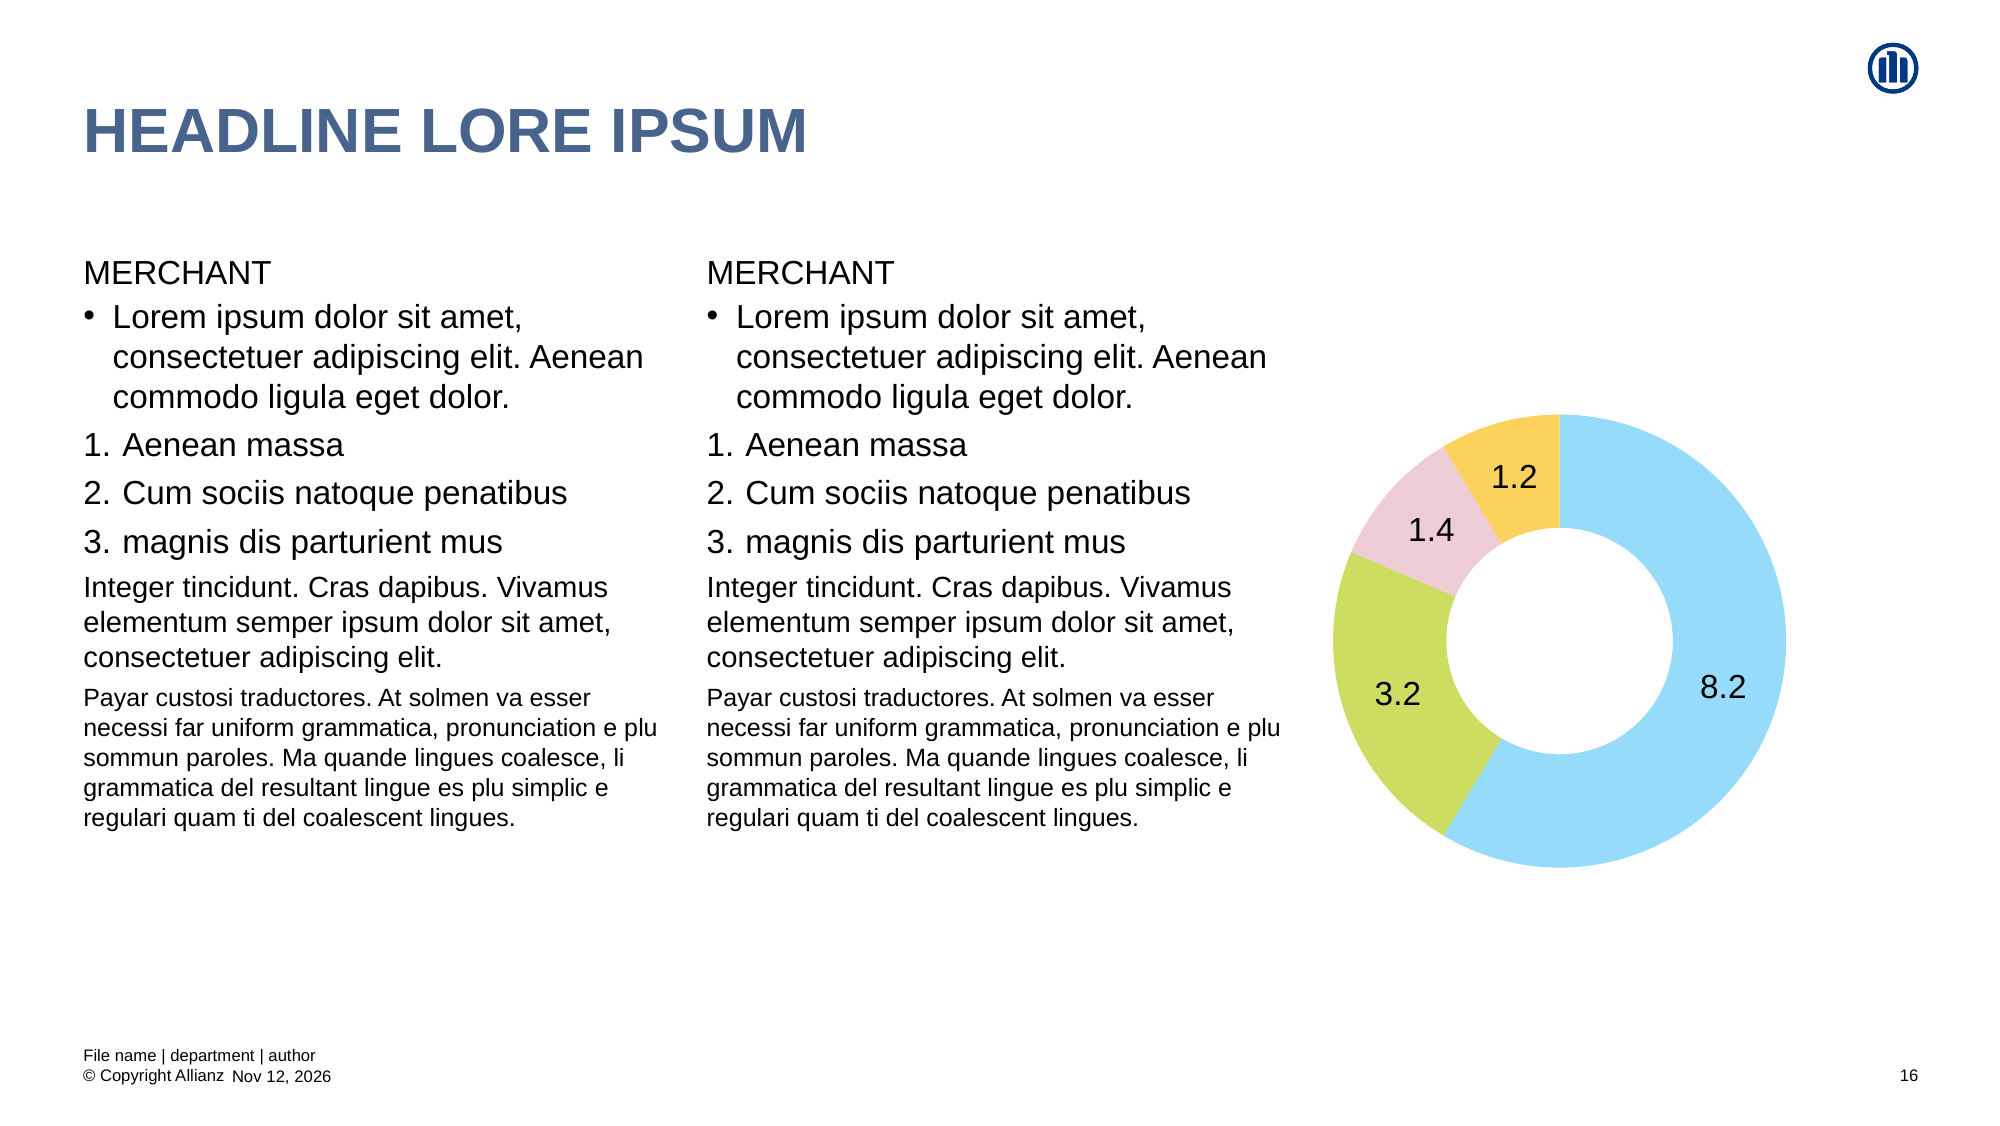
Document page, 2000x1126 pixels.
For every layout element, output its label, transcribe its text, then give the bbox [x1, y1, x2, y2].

chart [1332, 250, 1919, 1046]
slide_number 16 [1834, 1065, 1919, 1126]
footer File name | department | author [83, 1044, 1004, 1066]
list MERCHANT Lorem ipsum dolor sit amet, consectetuer adipiscing elit. Aenean commodo ligula eget dolor. Aenean massa Cum sociis natoque penatibus magnis dis parturient mus Integer tincidunt. Cras dapibus. Vivamus elementum semper ipsum dolor sit amet, consectetuer adipiscing elit. Payar custosi traductores. At solmen va esser necessi far uniform grammatica, pronunciation e plu sommun paroles. Ma quande lingues coalesce, li grammatica del resultant lingue es plu simplic e regulari quam ti del coalescent lingues. [706, 251, 1292, 1045]
list MERCHANT Lorem ipsum dolor sit amet, consectetuer adipiscing elit. Aenean commodo ligula eget dolor. Aenean massa Cum sociis natoque penatibus magnis dis parturient mus Integer tincidunt. Cras dapibus. Vivamus elementum semper ipsum dolor sit amet, consectetuer adipiscing elit. Payar custosi traductores. At solmen va esser necessi far uniform grammatica, pronunciation e plu sommun paroles. Ma quande lingues coalesce, li grammatica del resultant lingue es plu simplic e regulari quam ti del coalescent lingues. [83, 251, 670, 1044]
title Headline Lore Ipsum [83, 84, 1835, 169]
slide_number 19-Aug-20 [232, 1066, 447, 1086]
